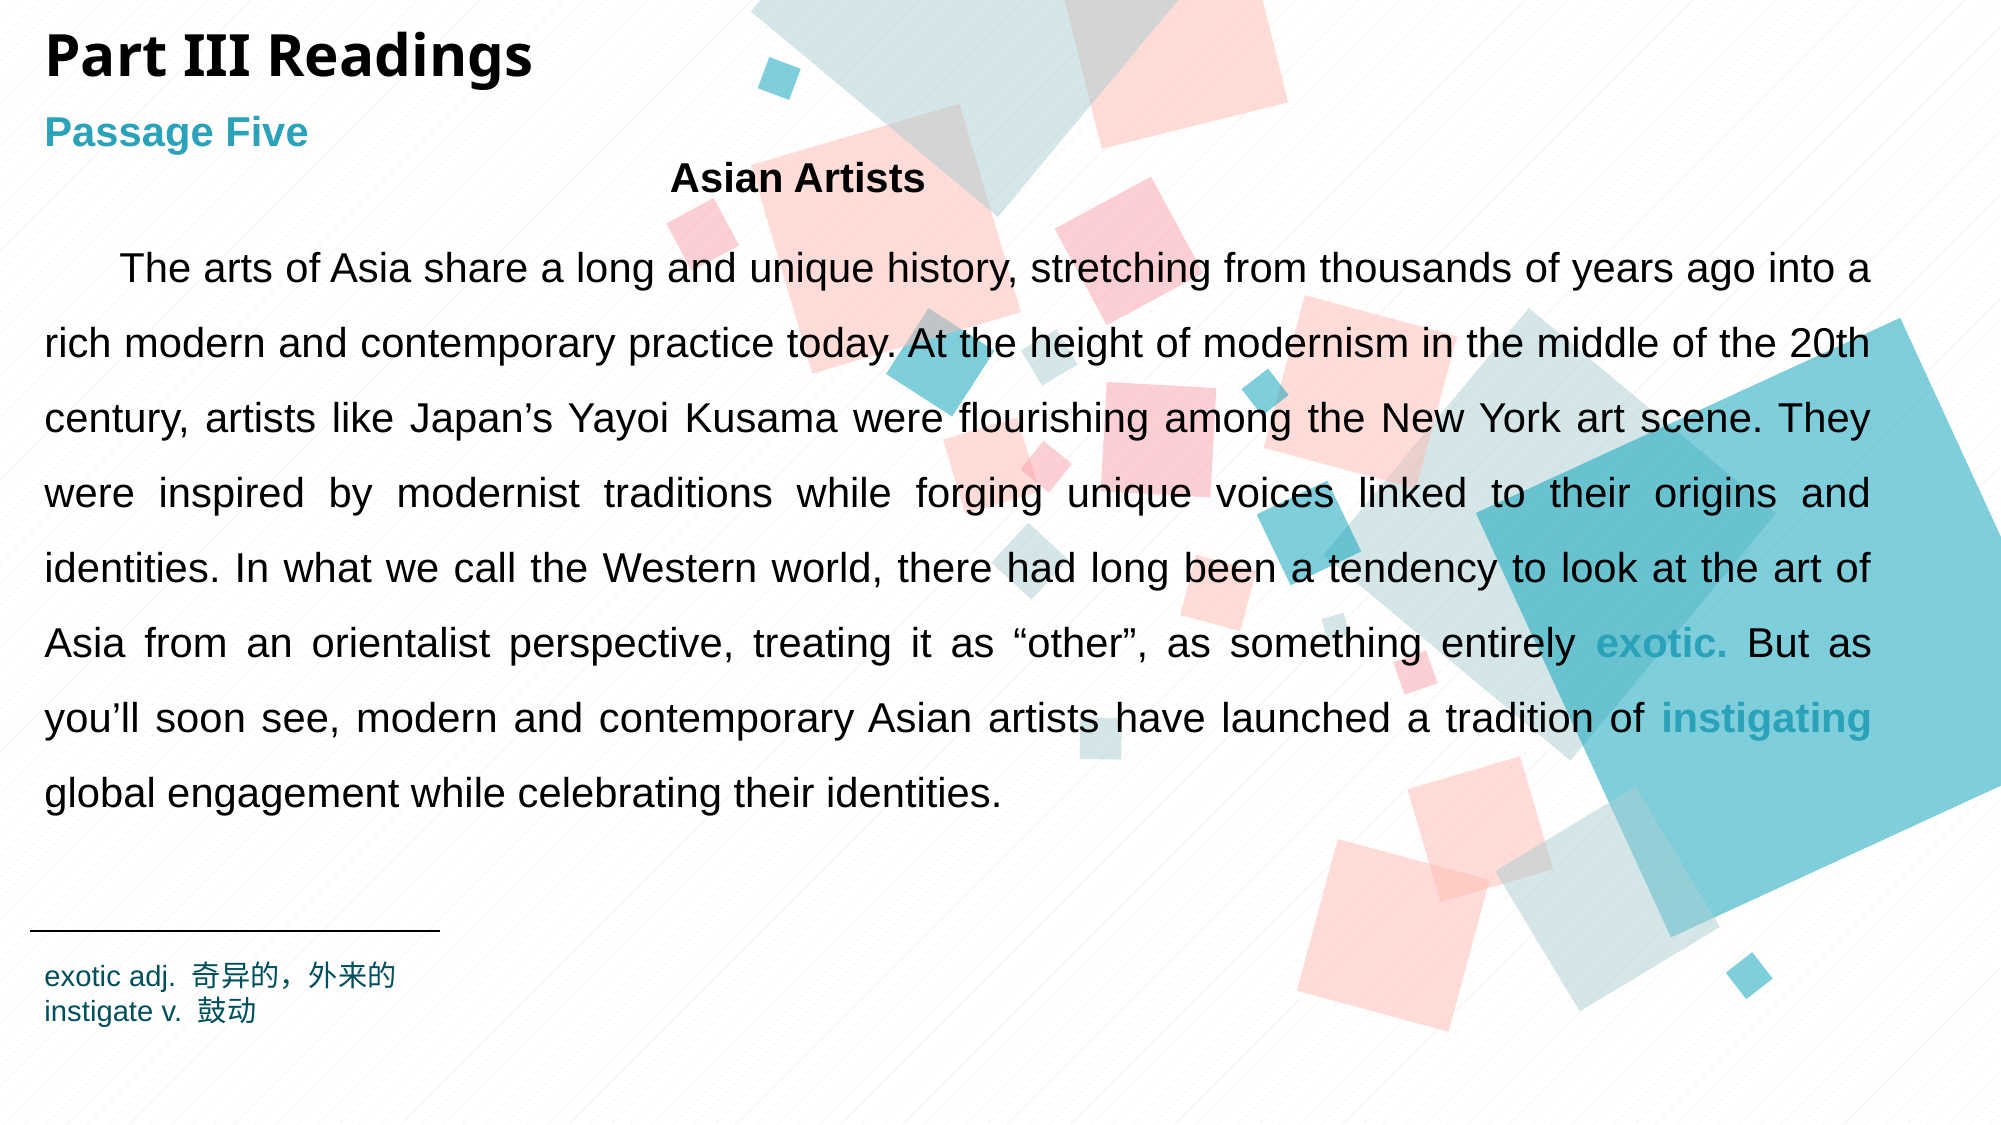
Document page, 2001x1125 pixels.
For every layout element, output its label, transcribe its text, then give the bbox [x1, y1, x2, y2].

text_box exotic adj. 奇异的，外来的 instigate v. 鼓动 [29, 950, 917, 1035]
text_box Part III Readings [29, 14, 949, 72]
text_box The arts of Asia share a long and unique history, stretching from thousands of years ago into a rich modern and contemporary practice today. At the height of modernism in the middle of the 20th century, artists like Japan’s Yayoi Kusama were flourishing among the New York art scene. They were inspired by modernist traditions while forging unique voices linked to their origins and identities. In what we call the Western world, there had long been a tendency to look at the art of Asia from an orientalist perspective, treating it as “other”, as something entirely exotic. But as you’ll soon see, modern and contemporary Asian artists have launched a tradition of instigating global engagement while celebrating their identities. [29, 208, 1887, 823]
text_box Passage Five [29, 72, 1443, 212]
text_box Asian Artists [655, 142, 1755, 208]
